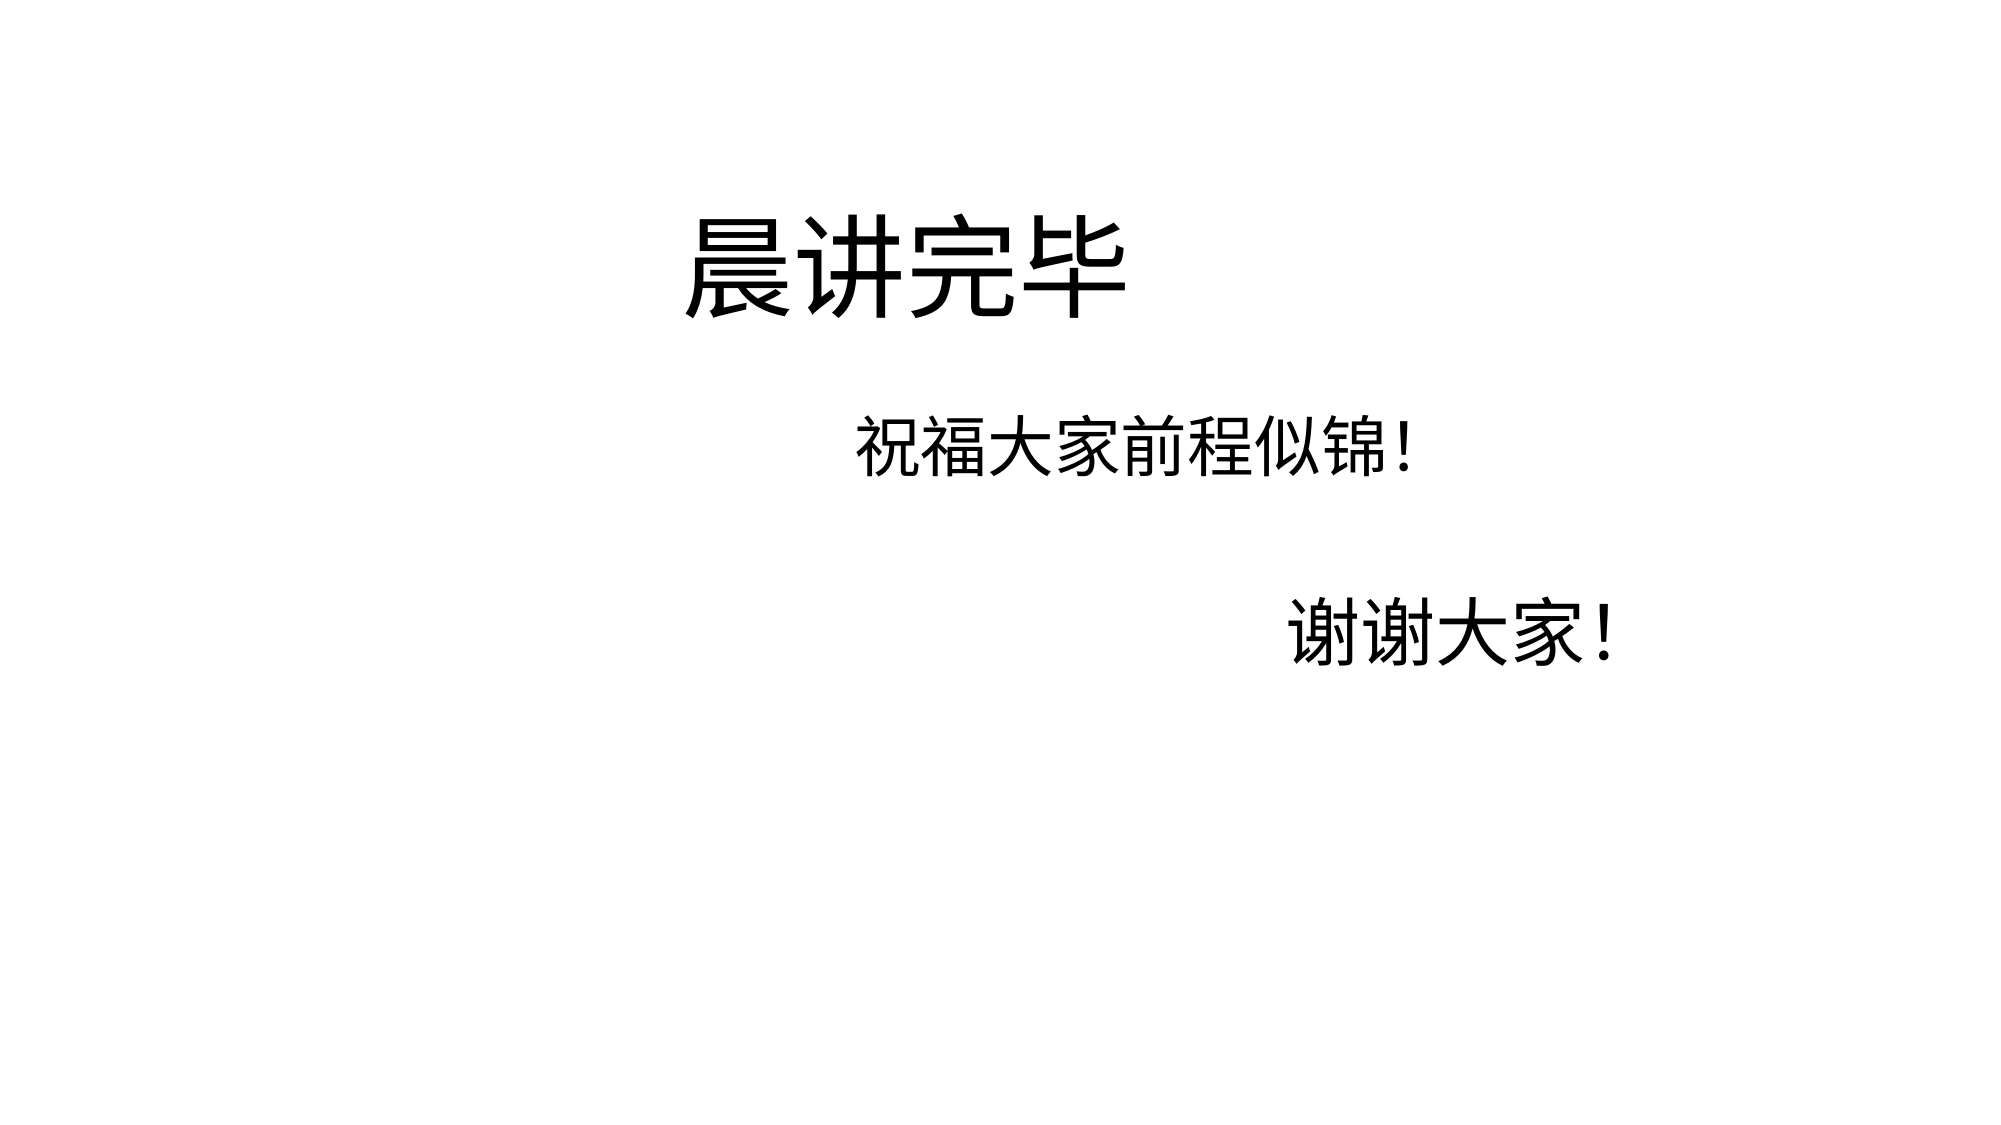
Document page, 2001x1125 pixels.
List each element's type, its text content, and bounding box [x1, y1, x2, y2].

text_box 祝福大家前程似锦！ [839, 397, 1462, 493]
text_box 晨讲完毕 [524, 189, 1288, 340]
text_box 谢谢大家！ [1270, 578, 1676, 683]
